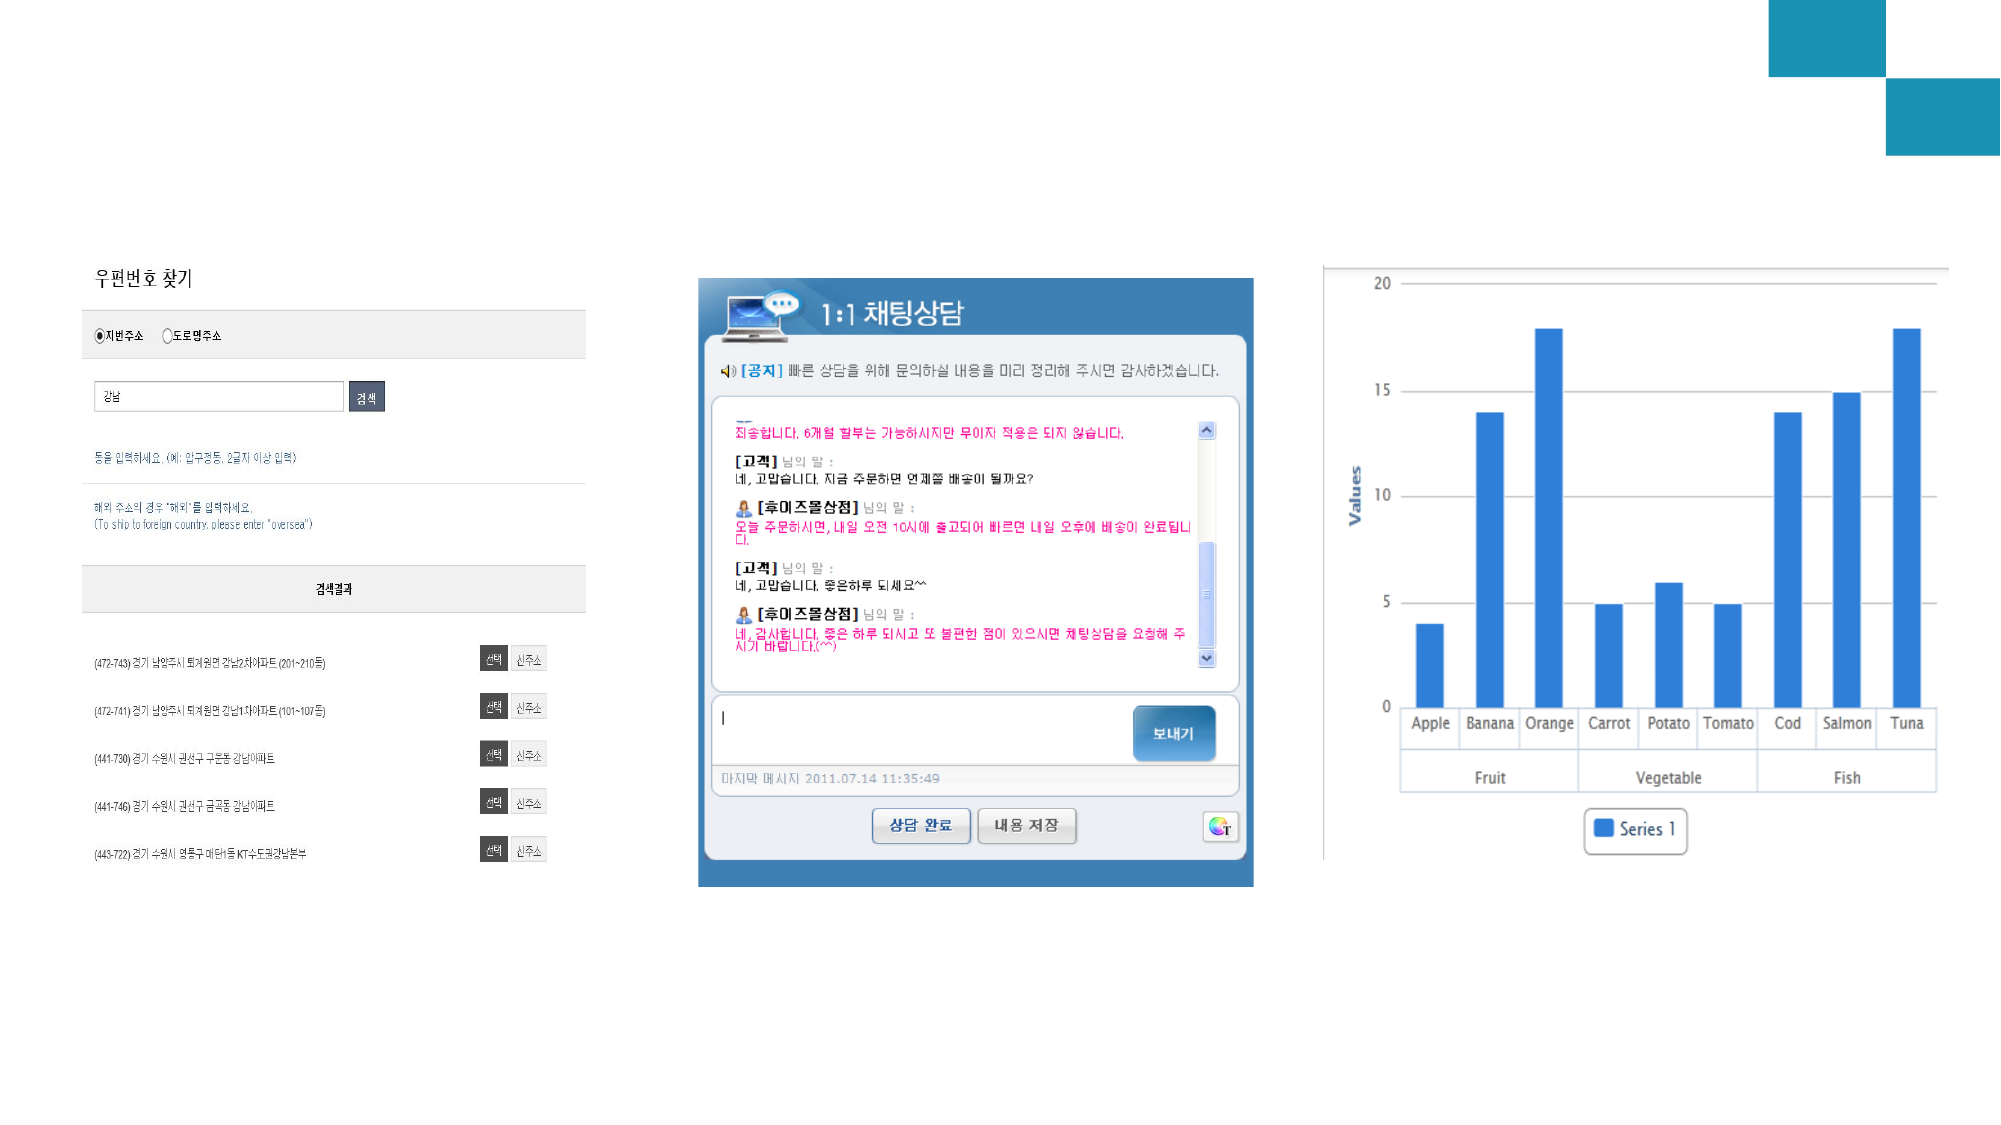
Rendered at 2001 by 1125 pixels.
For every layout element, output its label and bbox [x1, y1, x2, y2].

text_box [1768, 0, 1887, 78]
text_box [1885, 77, 2000, 157]
picture [1323, 265, 1949, 860]
picture [698, 277, 1254, 887]
picture [82, 253, 586, 872]
